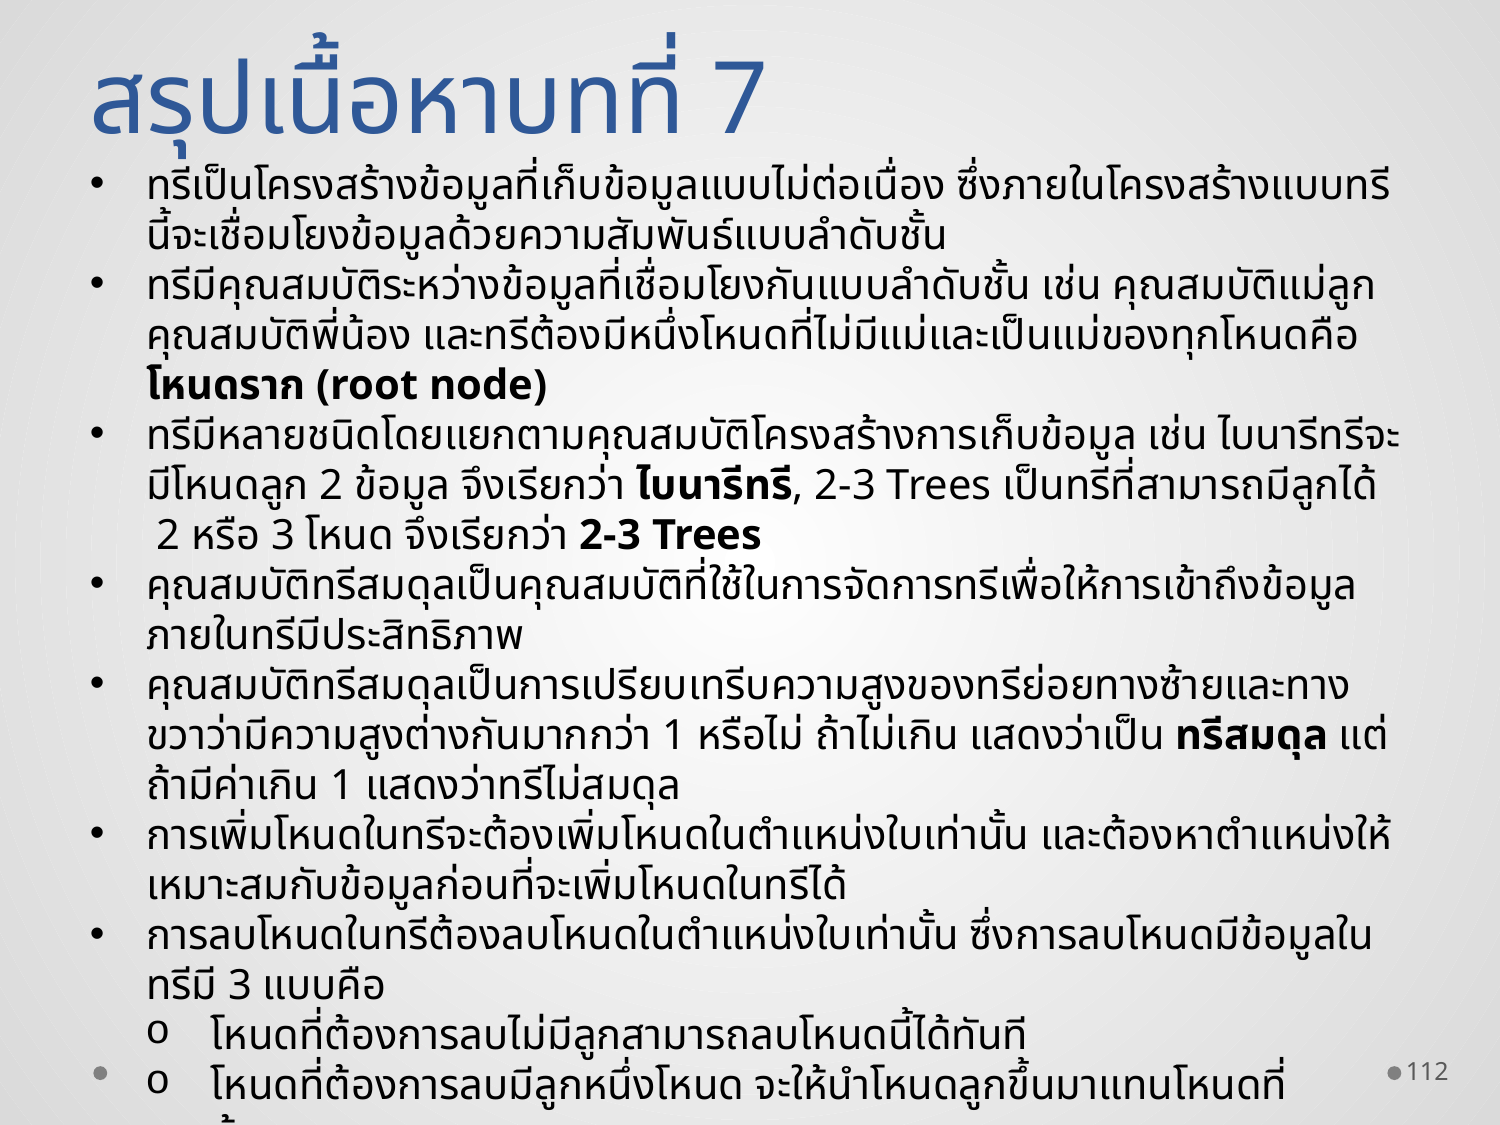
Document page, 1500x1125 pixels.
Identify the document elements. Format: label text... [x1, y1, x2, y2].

text_box สรุปเนื้อหาบทที่ 7 [74, 24, 1425, 149]
text_box ทรีเป็นโครงสร้างข้อมูลที่เก็บข้อมูลแบบไม่ต่อเนื่อง ซึ่งภายในโครงสร้างแบบทรีนี้จะเชื่อมโยงข้อมูลด้วยความสัมพันธ์แบบลำดับชั้น ทรีมีคุณสมบัติระหว่างข้อมูลที่เชื่อมโยงกันแบบลำดับชั้น เช่น คุณสมบัติแม่ลูก คุณสมบัติพี่น้อง และทรีต้องมีหนึ่งโหนดที่ไม่มีแม่และเป็นแม่ของทุกโหนดคือ โหนดราก (root node) ทรีมีหลายชนิดโดยแยกตามคุณสมบัติโครงสร้างการเก็บข้อมูล เช่น ไบนารีทรีจะมีโหนดลูก 2 ข้อมูล จึงเรียกว่า ไบนารีทรี, 2-3 Trees เป็นทรีที่สามารถมีลูกได้ 2 หรือ 3 โหนด จึงเรียกว่า 2-3 Trees คุณสมบัติทรีสมดุลเป็นคุณสมบัติที่ใช้ในการจัดการทรีเพื่อให้การเข้าถึงข้อมูลภายในทรีมีประสิทธิภาพ คุณสมบัติทรีสมดุลเป็นการเปรียบเทรีบความสูงของทรีย่อยทางซ้ายและทางขวาว่ามีความสูงต่างกันมากกว่า 1 หรือไม่ ถ้าไม่เกิน แสดงว่าเป็น ทรีสมดุล แต่ถ้ามีค่าเกิน 1 แสดงว่าทรีไม่สมดุล การเพิ่มโหนดในทรีจะต้องเพิ่มโหนดในตำแหน่งใบเท่านั้น และต้องหาตำแหน่งให้เหมาะสมกับข้อมูลก่อนที่จะเพิ่มโหนดในทรีได้ การลบโหนดในทรีต้องลบโหนดในตำแหน่งใบเท่านั้น ซึ่งการลบโหนดมีข้อมูลในทรีมี 3 แบบคือ โหนดที่ต้องการลบไม่มีลูกสามารถลบโหนดนี้ได้ทันที โหนดที่ต้องการลบมีลูกหนึ่งโหนด จะให้นำโหนดลูกขึ้นมาแทนโหนดที่ต้องการลบ โหนดที่ต้องการลบมีโหนดลูก 2 โหนด ให้ใช้หลักการ Inorder succesor หาโหนดในตำแหน่งใบ และในตำแหน่งลูกกลุ่มลูกทางขวาในตำแหน่งซ้ายสุดนำไปสลับกับข้อมูลที่ต้องการลบแล้วจึงลบโหนดนั้นทิ้งไป [74, 149, 1425, 1125]
slide_number 112 [1425, 1042, 1494, 1103]
